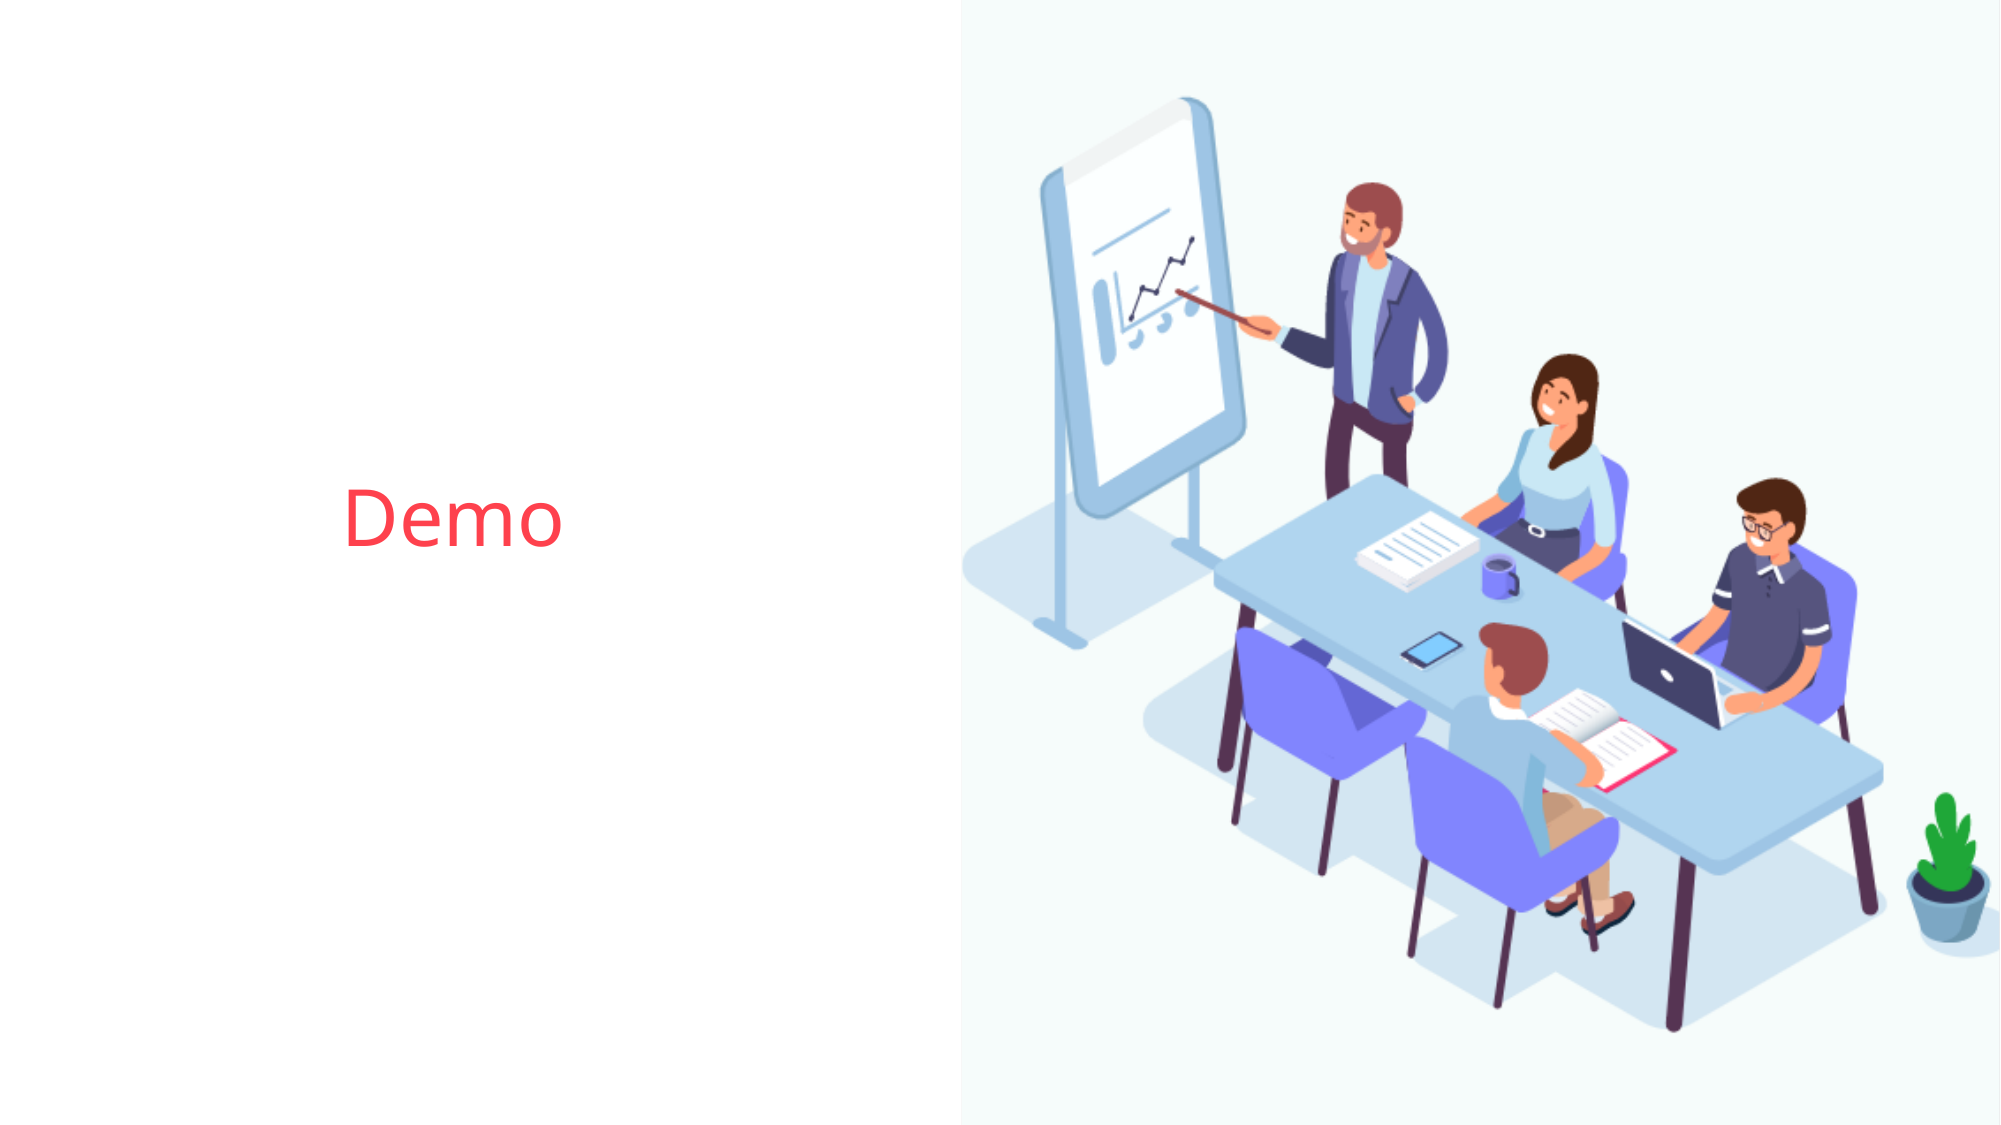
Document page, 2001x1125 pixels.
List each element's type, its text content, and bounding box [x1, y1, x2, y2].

title Demo [341, 467, 601, 563]
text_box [961, 0, 2000, 1125]
